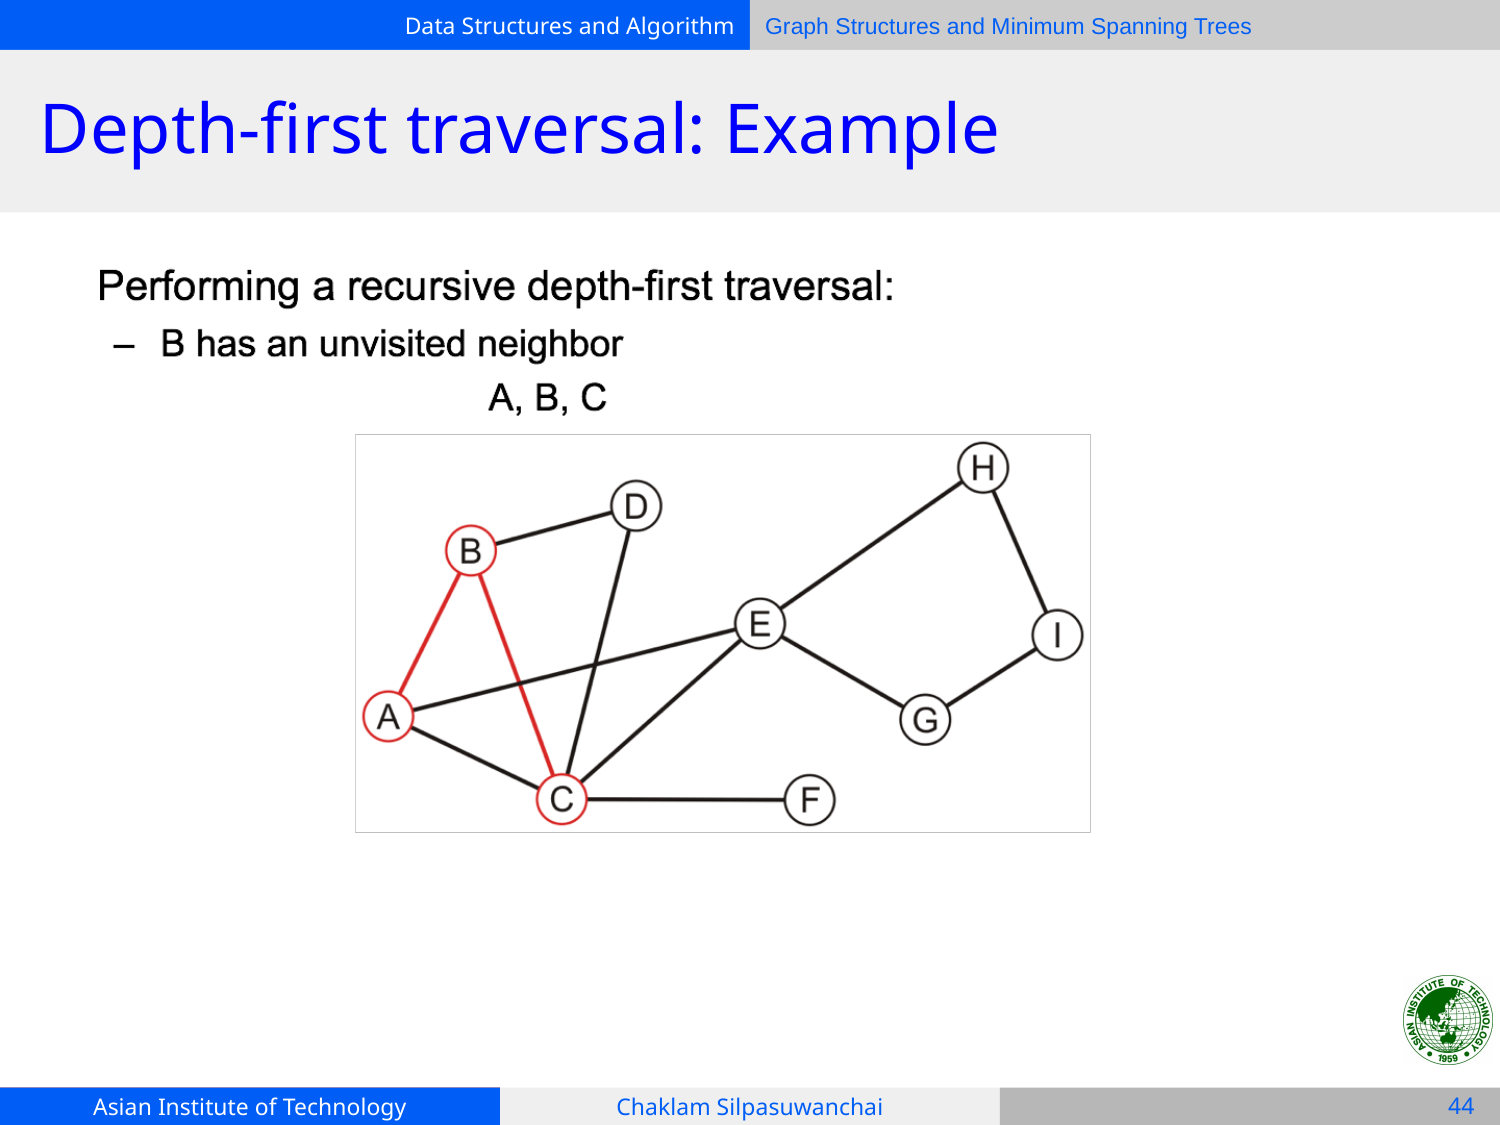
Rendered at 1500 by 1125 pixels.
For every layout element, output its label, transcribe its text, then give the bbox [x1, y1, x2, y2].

picture [1403, 975, 1493, 1065]
title Depth-first traversal: Example [24, 50, 1475, 213]
picture [24, 247, 1375, 996]
slide_number ‹#› [1422, 1088, 1500, 1125]
